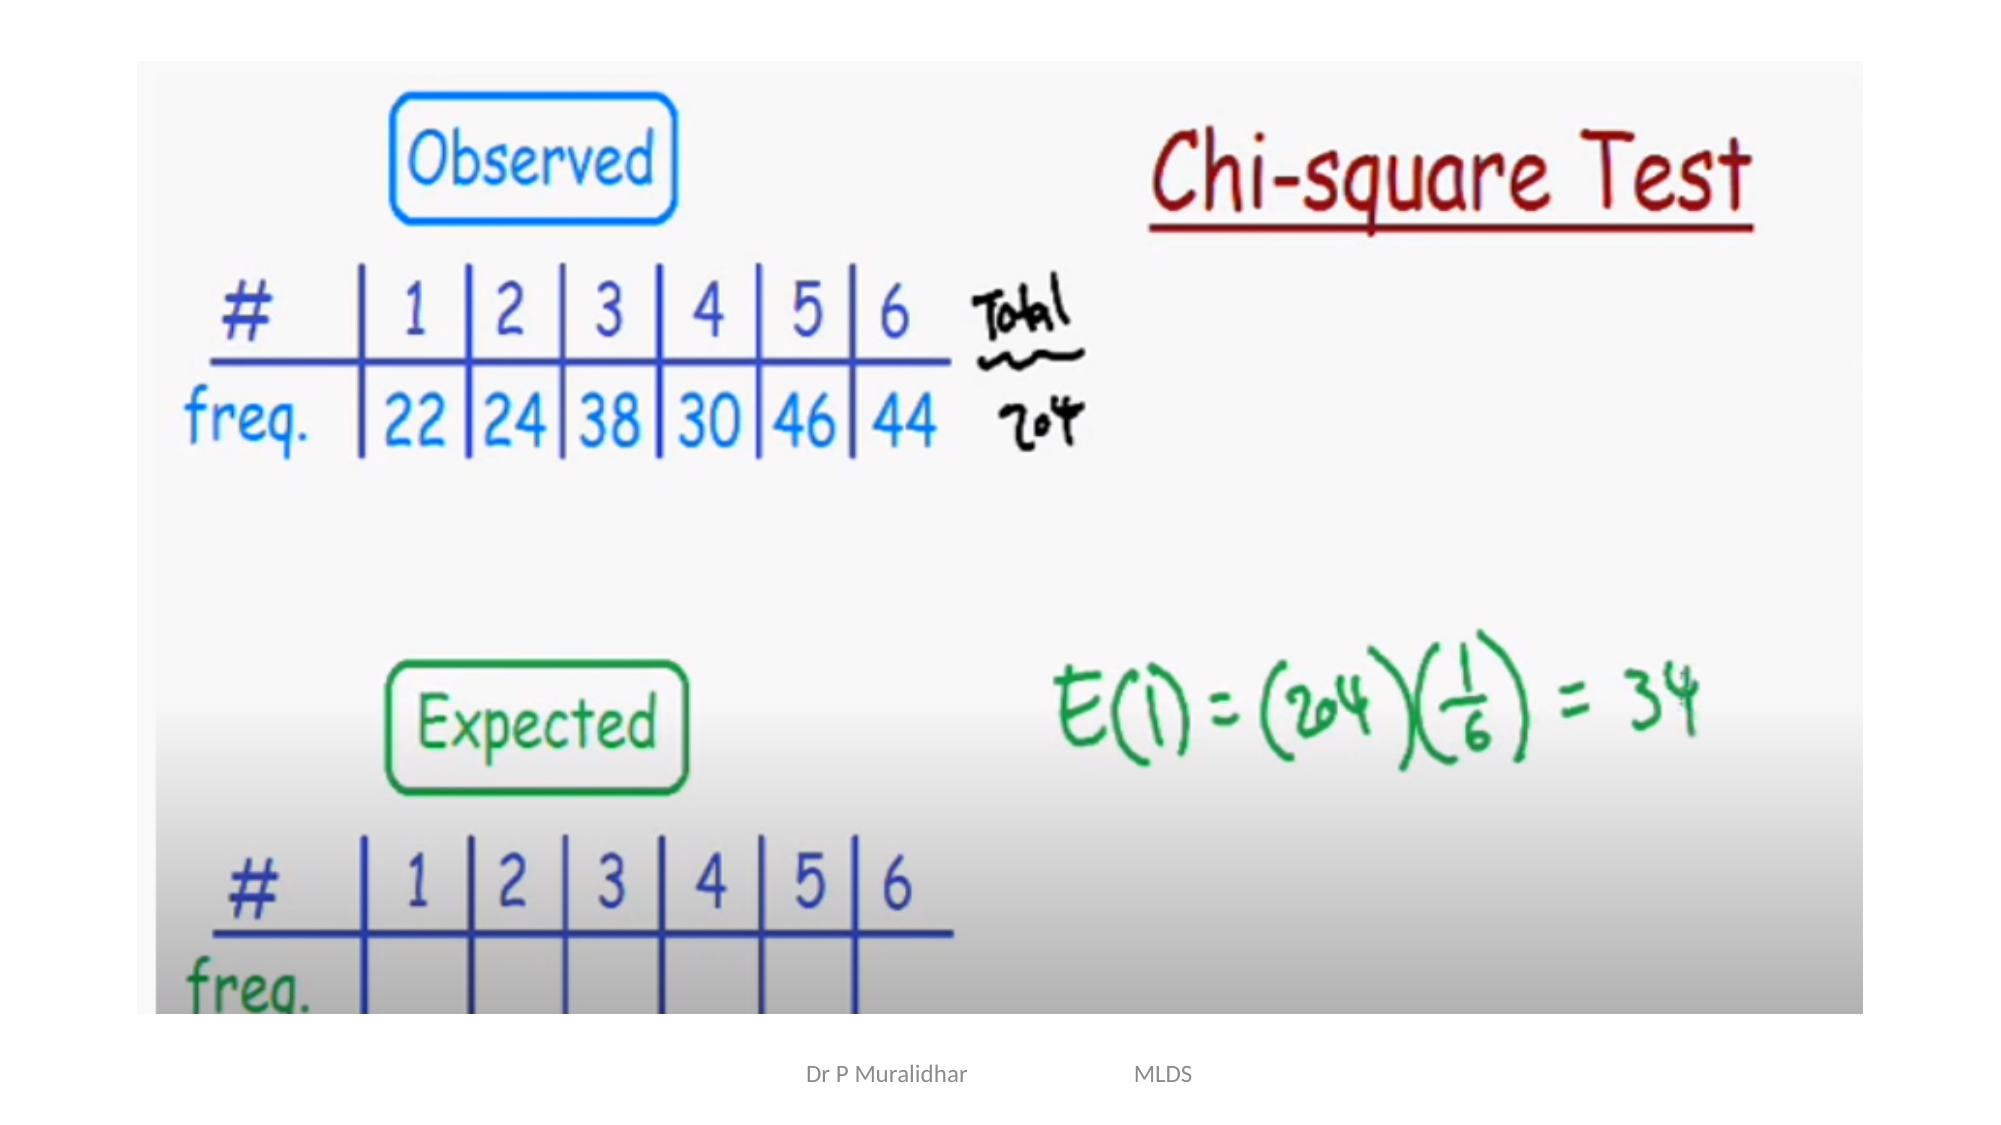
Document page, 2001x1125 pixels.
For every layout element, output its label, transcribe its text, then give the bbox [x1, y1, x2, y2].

footer Dr P Muralidhar MLDS [662, 1042, 1338, 1103]
picture [137, 61, 1863, 1014]
